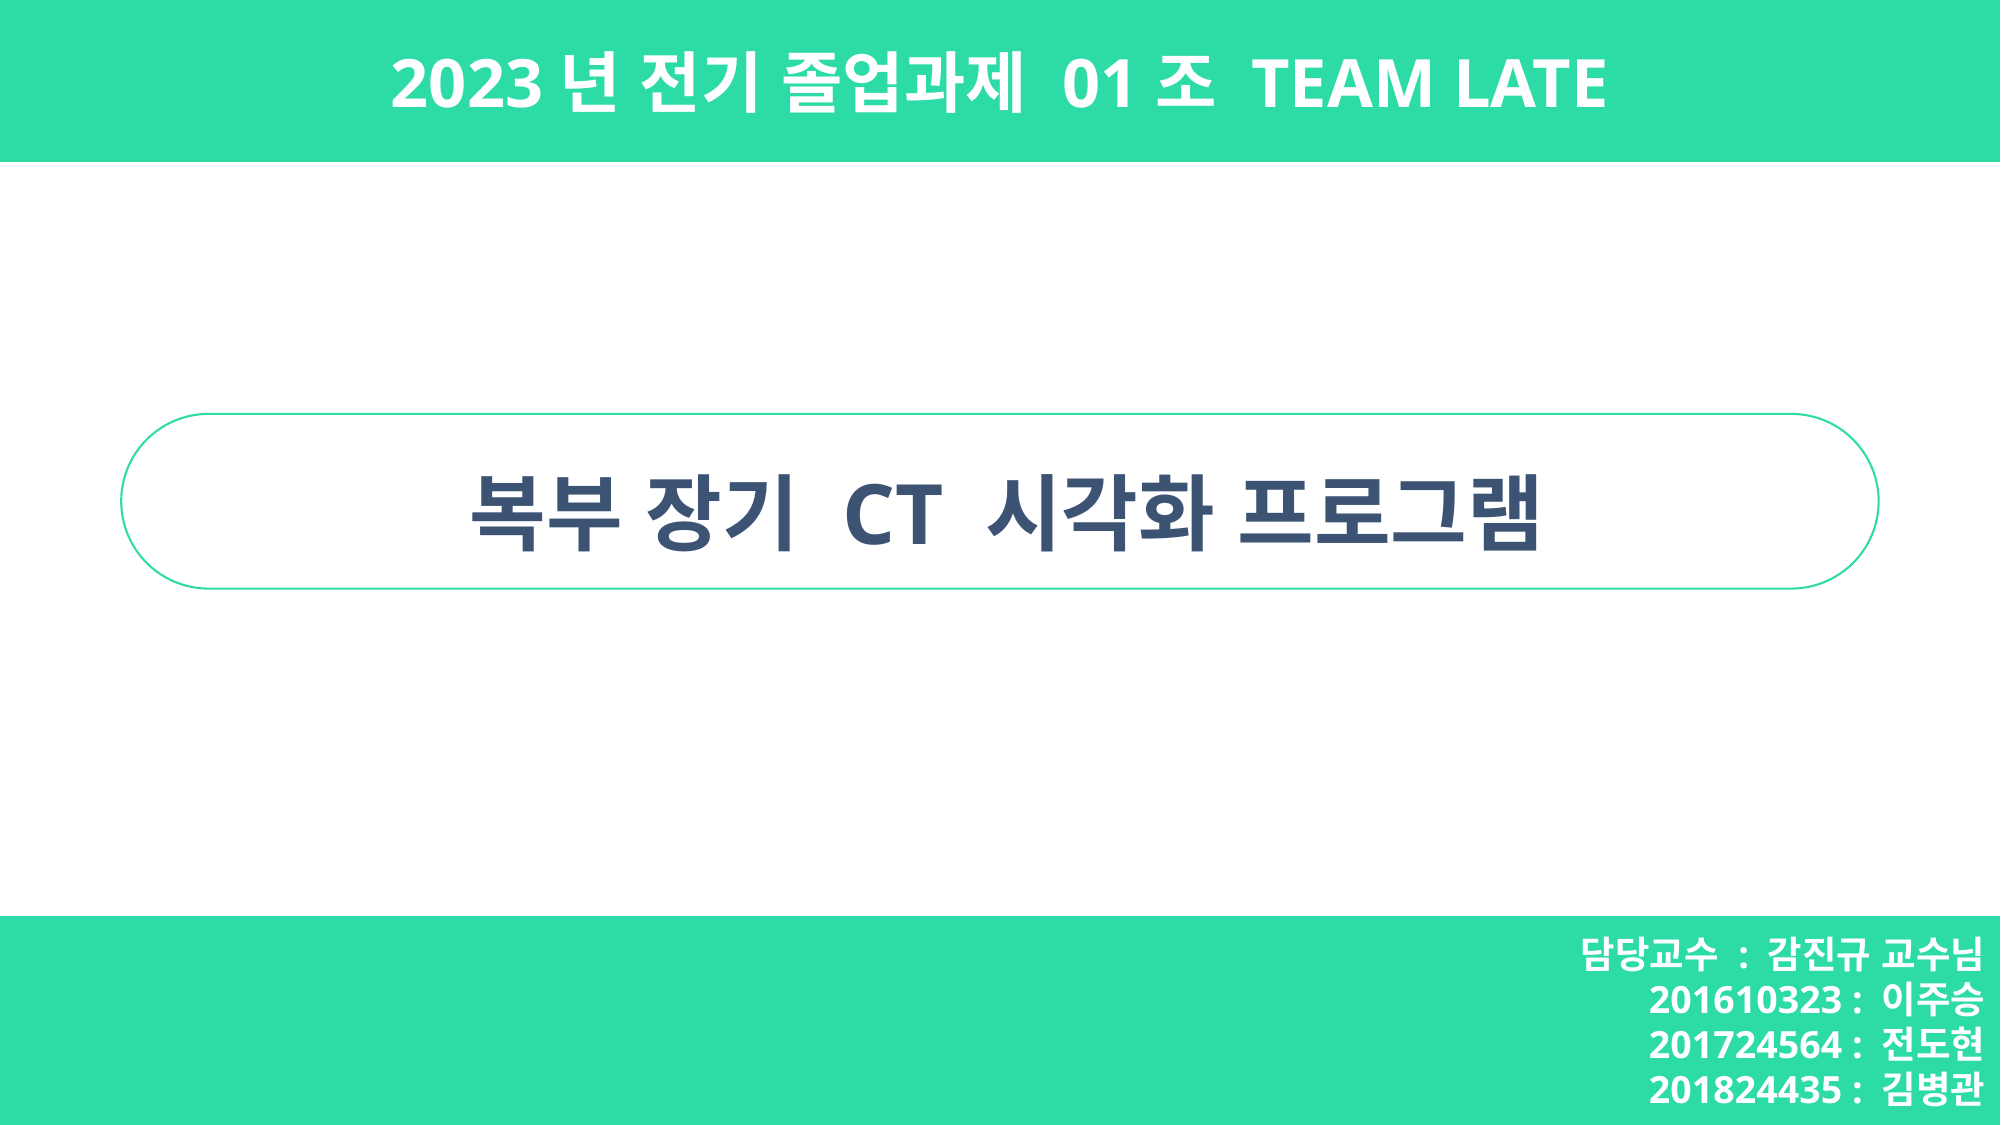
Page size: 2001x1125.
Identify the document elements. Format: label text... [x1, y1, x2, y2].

text_box 2023년 전기 졸업과제 01조 TEAM LATE [0, 0, 2000, 162]
text_box 담당교수 : 감진규 교수님 201610323 : 이주승 201724564 : 전도현 201824435 : 김병관 [0, 916, 2000, 1125]
text_box 복부 장기 CT 시각화 프로그램 [120, 412, 1880, 590]
